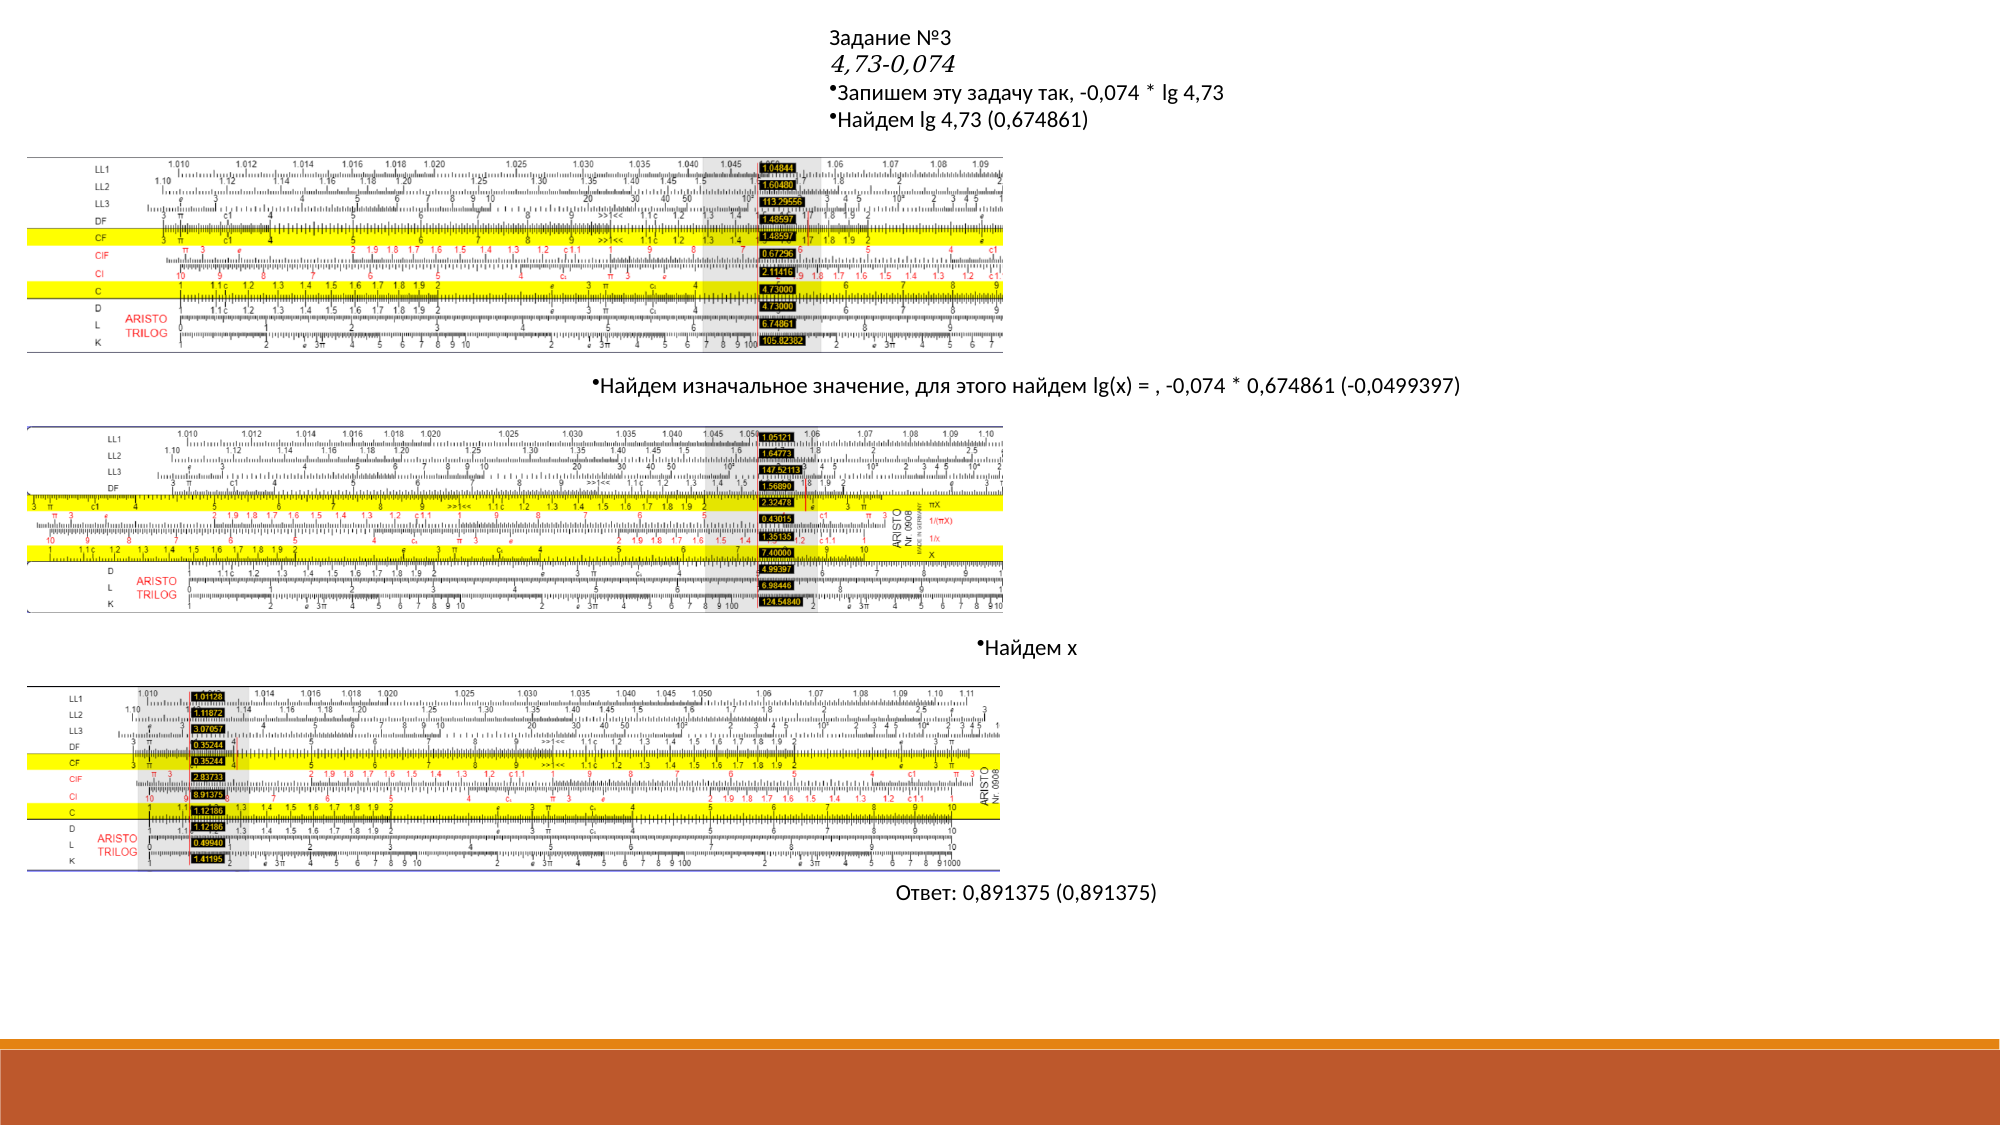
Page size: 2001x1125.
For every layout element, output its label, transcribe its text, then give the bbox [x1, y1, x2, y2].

picture [26, 156, 1003, 354]
text_box Найдем x [961, 624, 1093, 713]
text_box Найдем изначальное значение, для этого найдем lg(x) = , -0,074 * 0,674861 (-0,0499397) [577, 363, 1478, 451]
text_box Ответ: 0,891375 (0,891375) [880, 870, 1174, 913]
picture [26, 685, 1001, 873]
picture [26, 426, 1003, 613]
text_box Задание №3 4,73-0,074 Запишем эту задачу так, -0,074 * lg 4,73 Найдем lg 4,73 (0,674861) [814, 15, 1240, 185]
